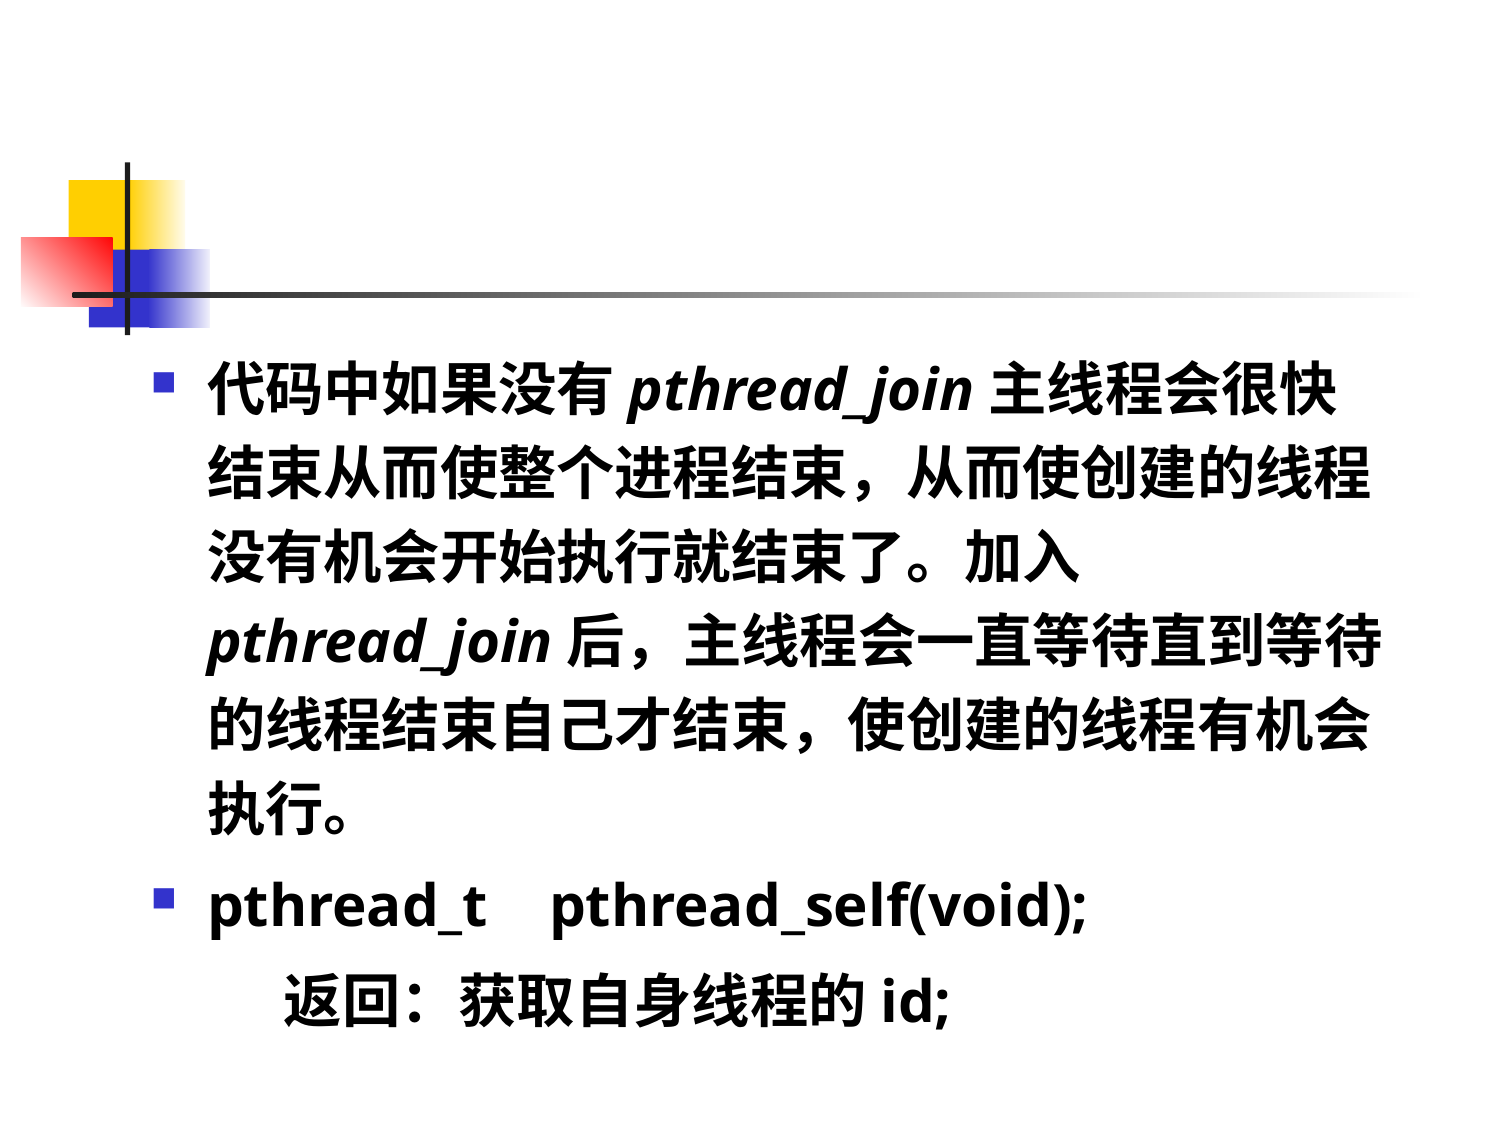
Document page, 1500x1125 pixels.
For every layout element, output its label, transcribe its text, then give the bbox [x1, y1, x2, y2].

list 代码中如果没有pthread_join主线程会很快结束从而使整个进程结束，从而使创建的线程没有机会开始执行就结束了。加入pthread_join后，主线程会一直等待直到等待的线程结束自己才结束，使创建的线程有机会执行。 pthread_t pthread_self(void); 返回：获取自身线程的id; [135, 330, 1411, 1007]
